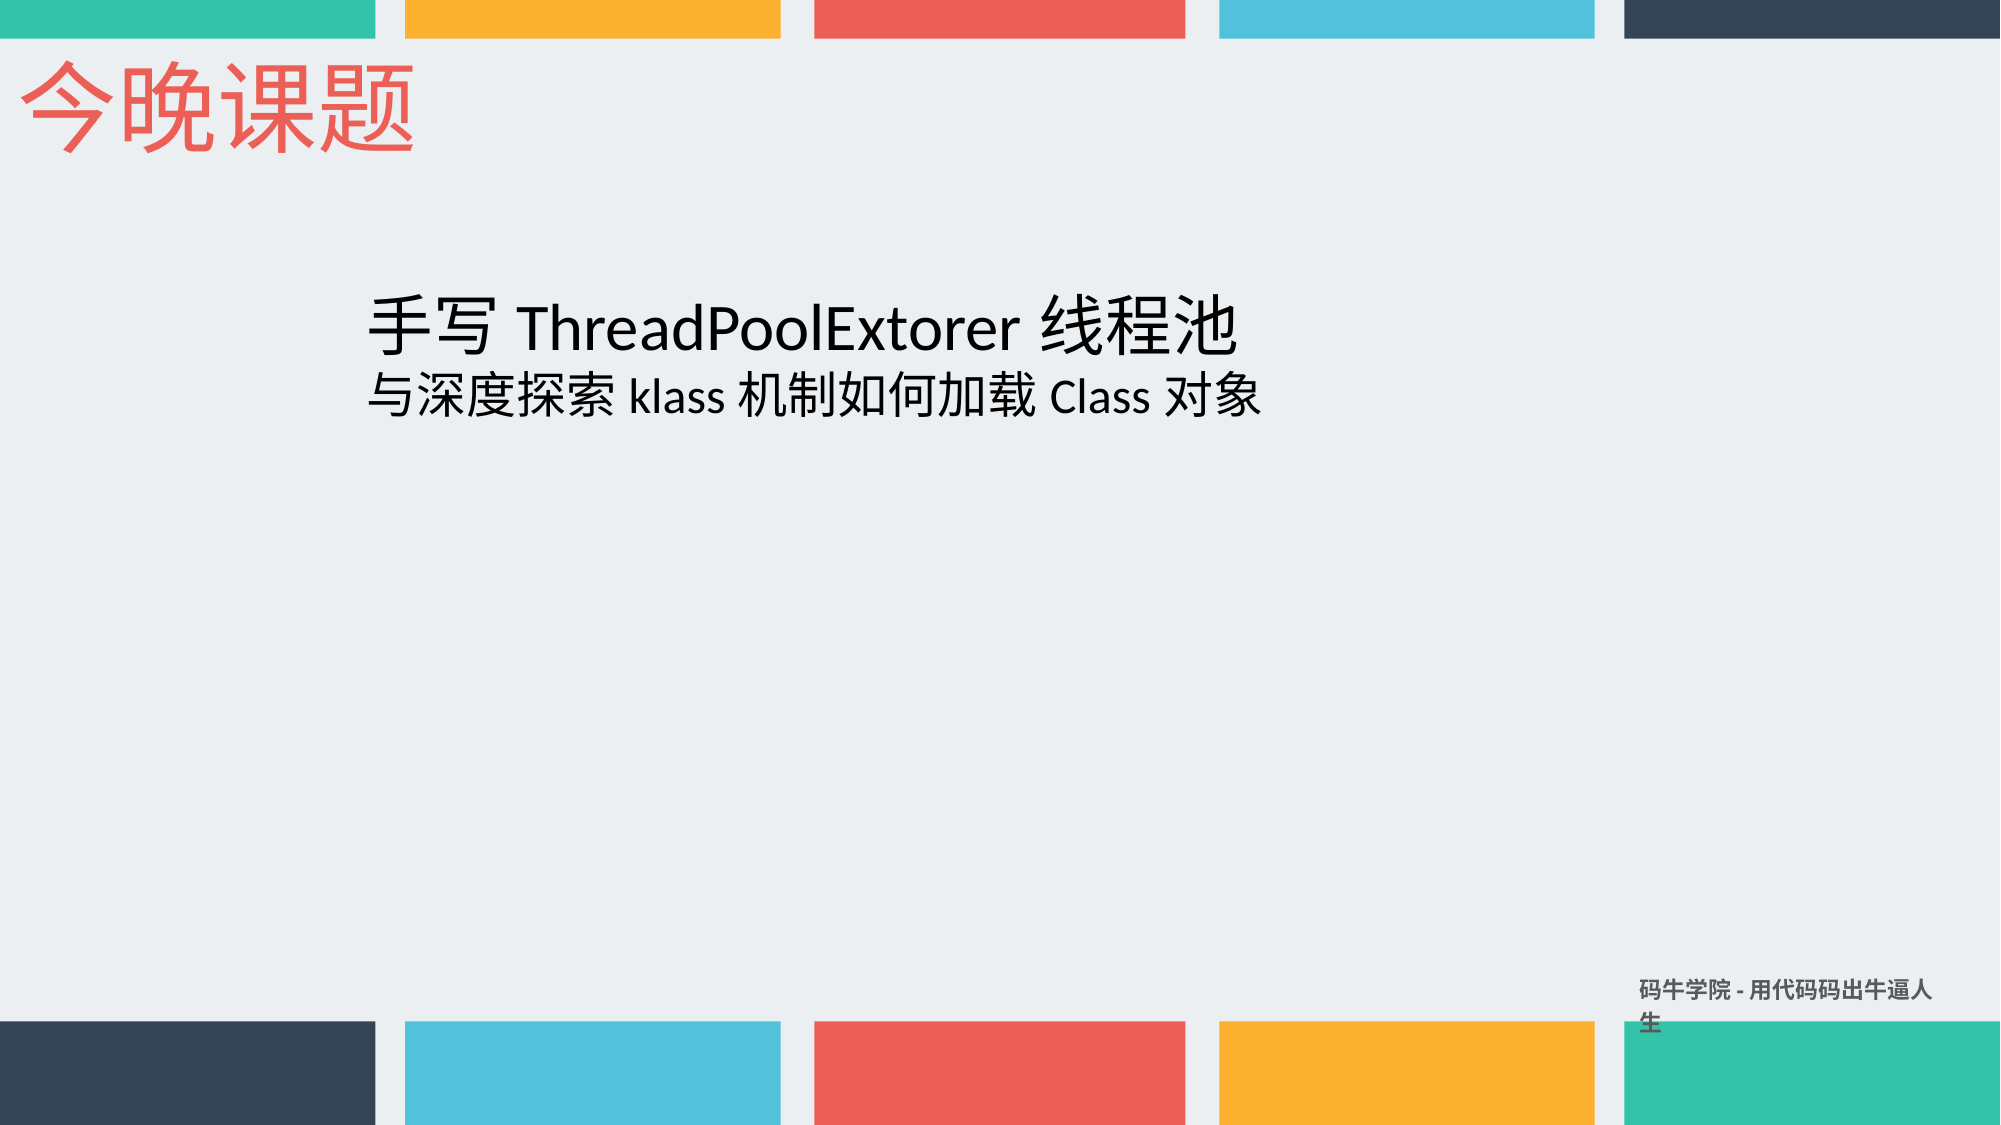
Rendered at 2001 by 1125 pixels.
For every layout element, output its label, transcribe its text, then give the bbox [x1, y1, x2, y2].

text_box 今晚课题 [2, 38, 433, 174]
text_box 码牛学院-用代码码出牛逼人生 [1624, 962, 1969, 1044]
text_box [405, 1021, 781, 1125]
text_box [814, 0, 1186, 39]
text_box [814, 1021, 1186, 1125]
text_box [1624, 0, 2000, 39]
text_box [1219, 1021, 1595, 1125]
text_box [0, 1021, 376, 1125]
text_box [1219, 0, 1595, 39]
text_box [405, 0, 781, 39]
text_box [1624, 1021, 2000, 1125]
text_box 手写ThreadPoolExtorer线程池 与深度探索klass机制如何加载Class对象 [351, 276, 1571, 432]
text_box [0, 0, 376, 39]
